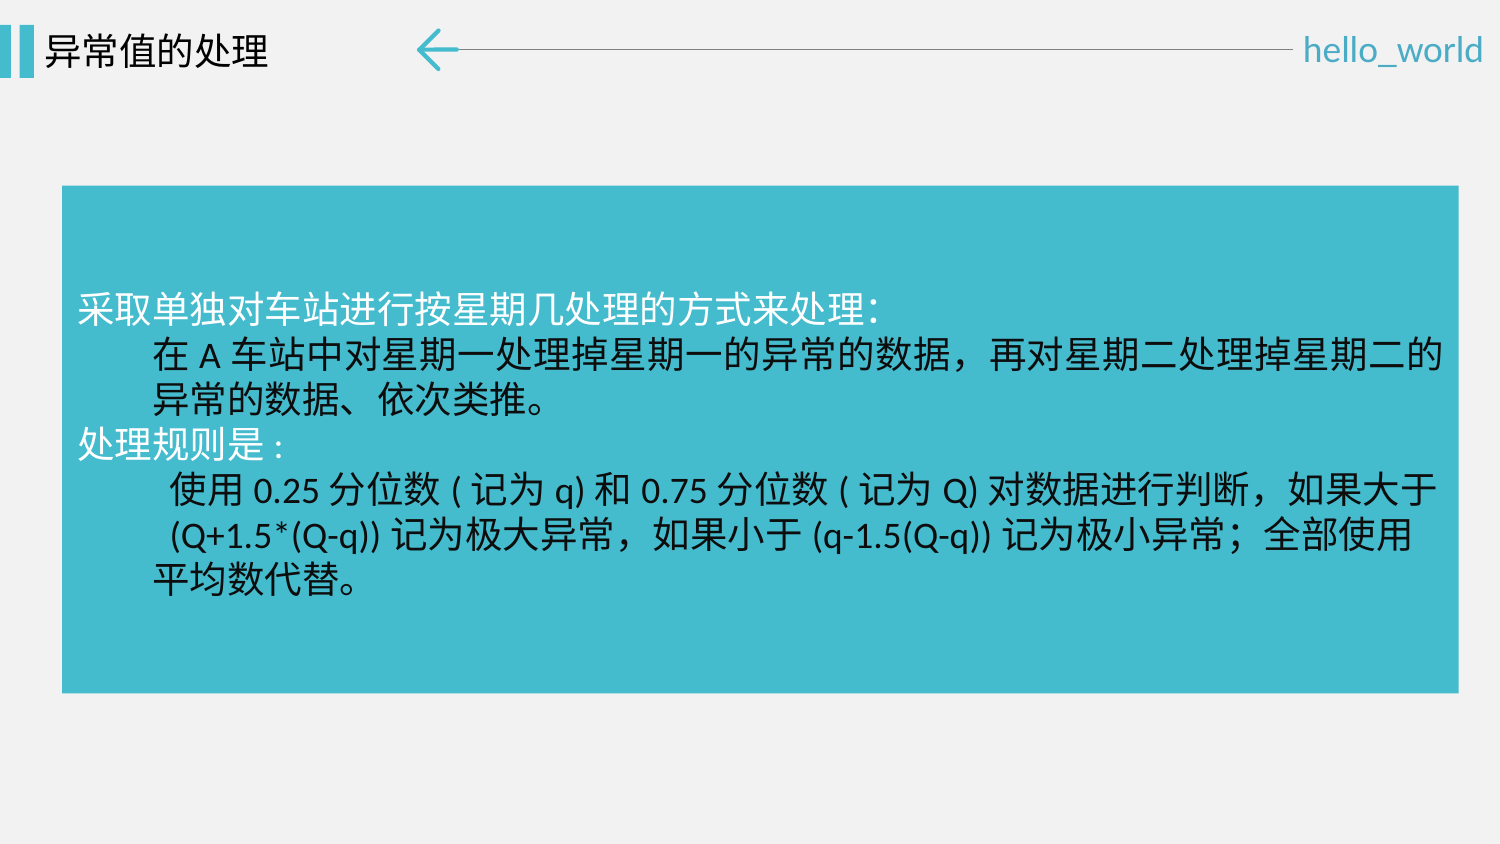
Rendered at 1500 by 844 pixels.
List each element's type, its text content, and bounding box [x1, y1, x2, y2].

text_box 异常值的处理 [29, 20, 431, 80]
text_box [424, 35, 453, 64]
text_box 采取单独对车站进行按星期几处理的方式来处理： 在A车站中对星期一处理掉星期一的异常的数据，再对星期二处理掉星期二的异常的数据、依次类推。 处理规则是: 使用0.25分位数(记为q)和0.75分位数(记为Q)对数据进行判断，如果大于 (Q+1.5*(Q-q))记为极大异常，如果小于(q-1.5(Q-q))记为极小异常；全部使用平均数代替。 [60, 184, 1461, 696]
